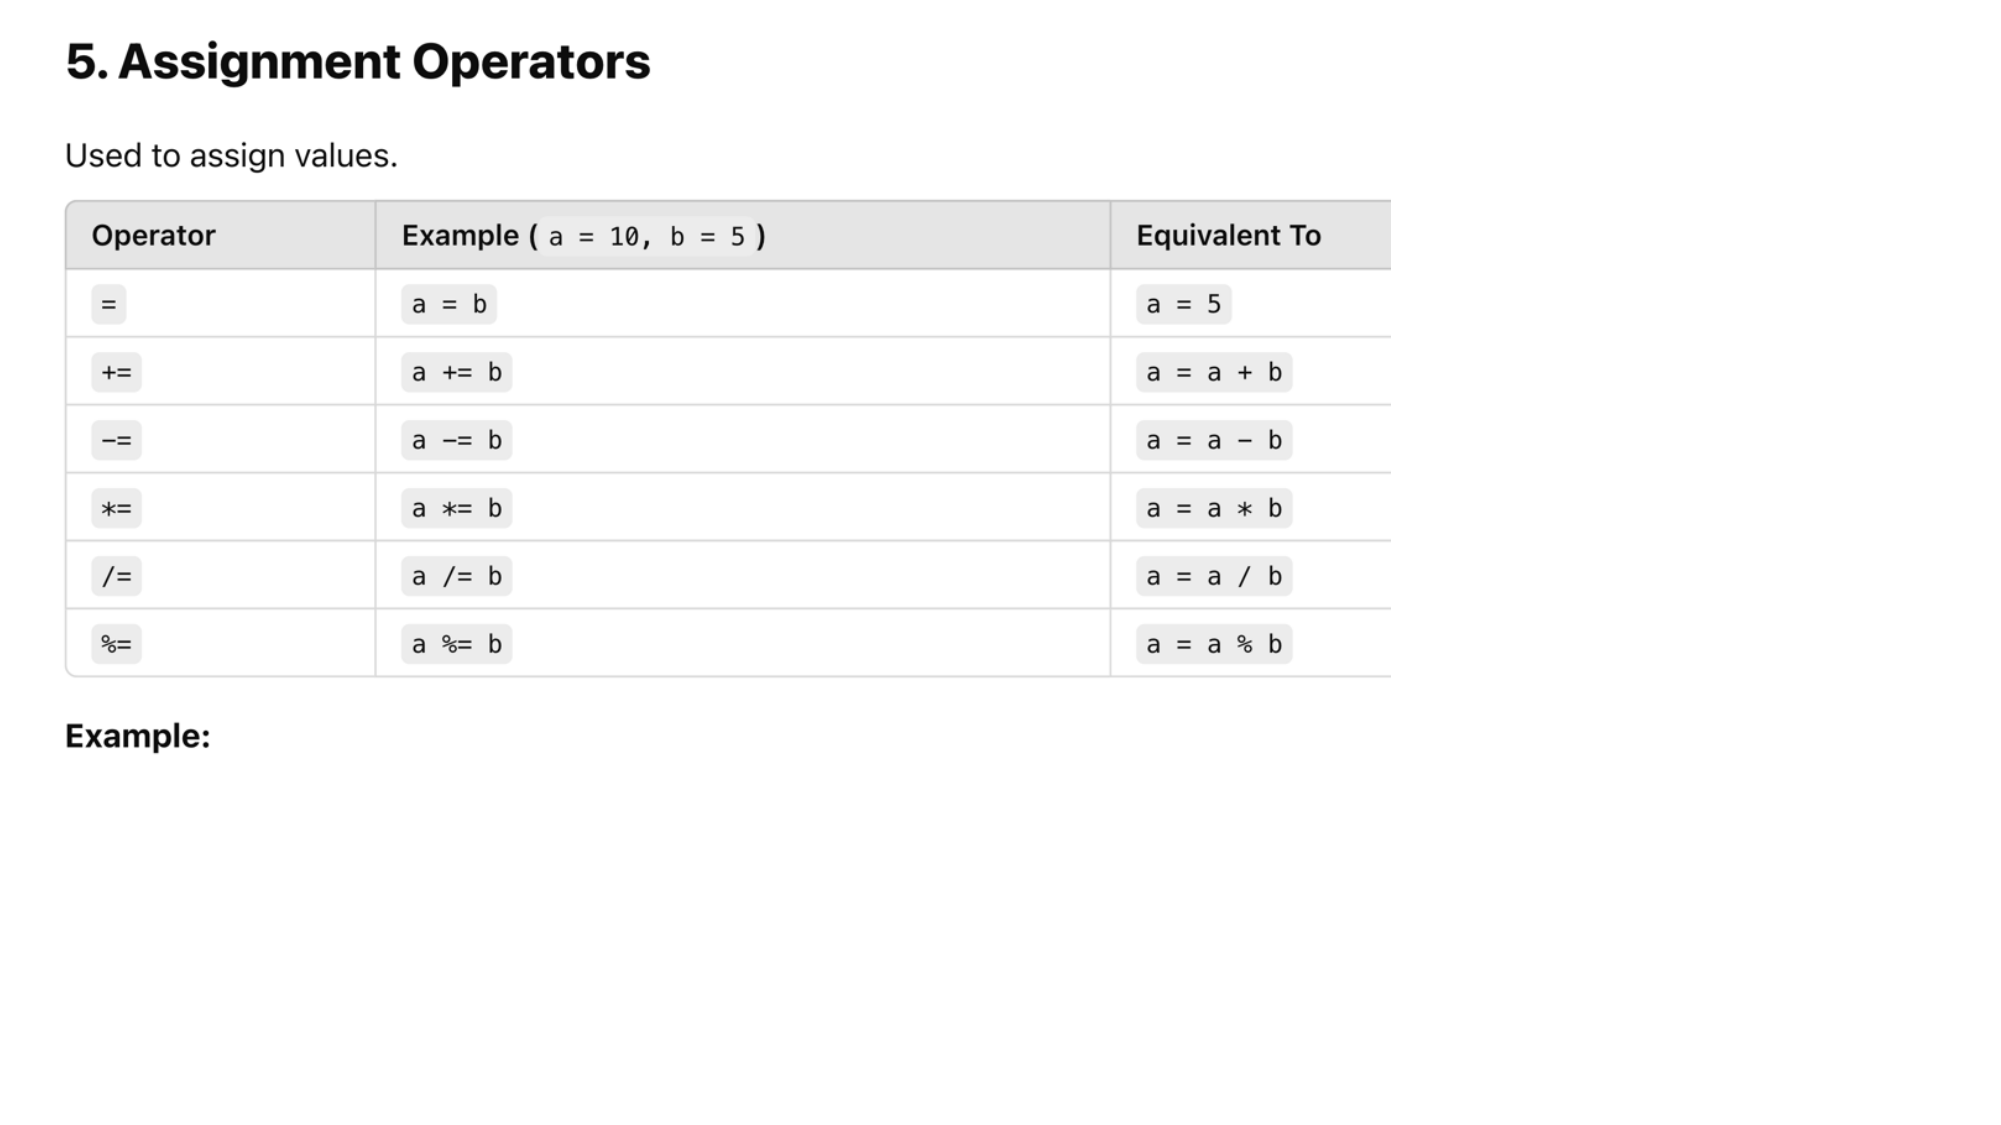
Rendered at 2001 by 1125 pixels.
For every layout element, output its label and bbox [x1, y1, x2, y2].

picture [32, 32, 1392, 774]
